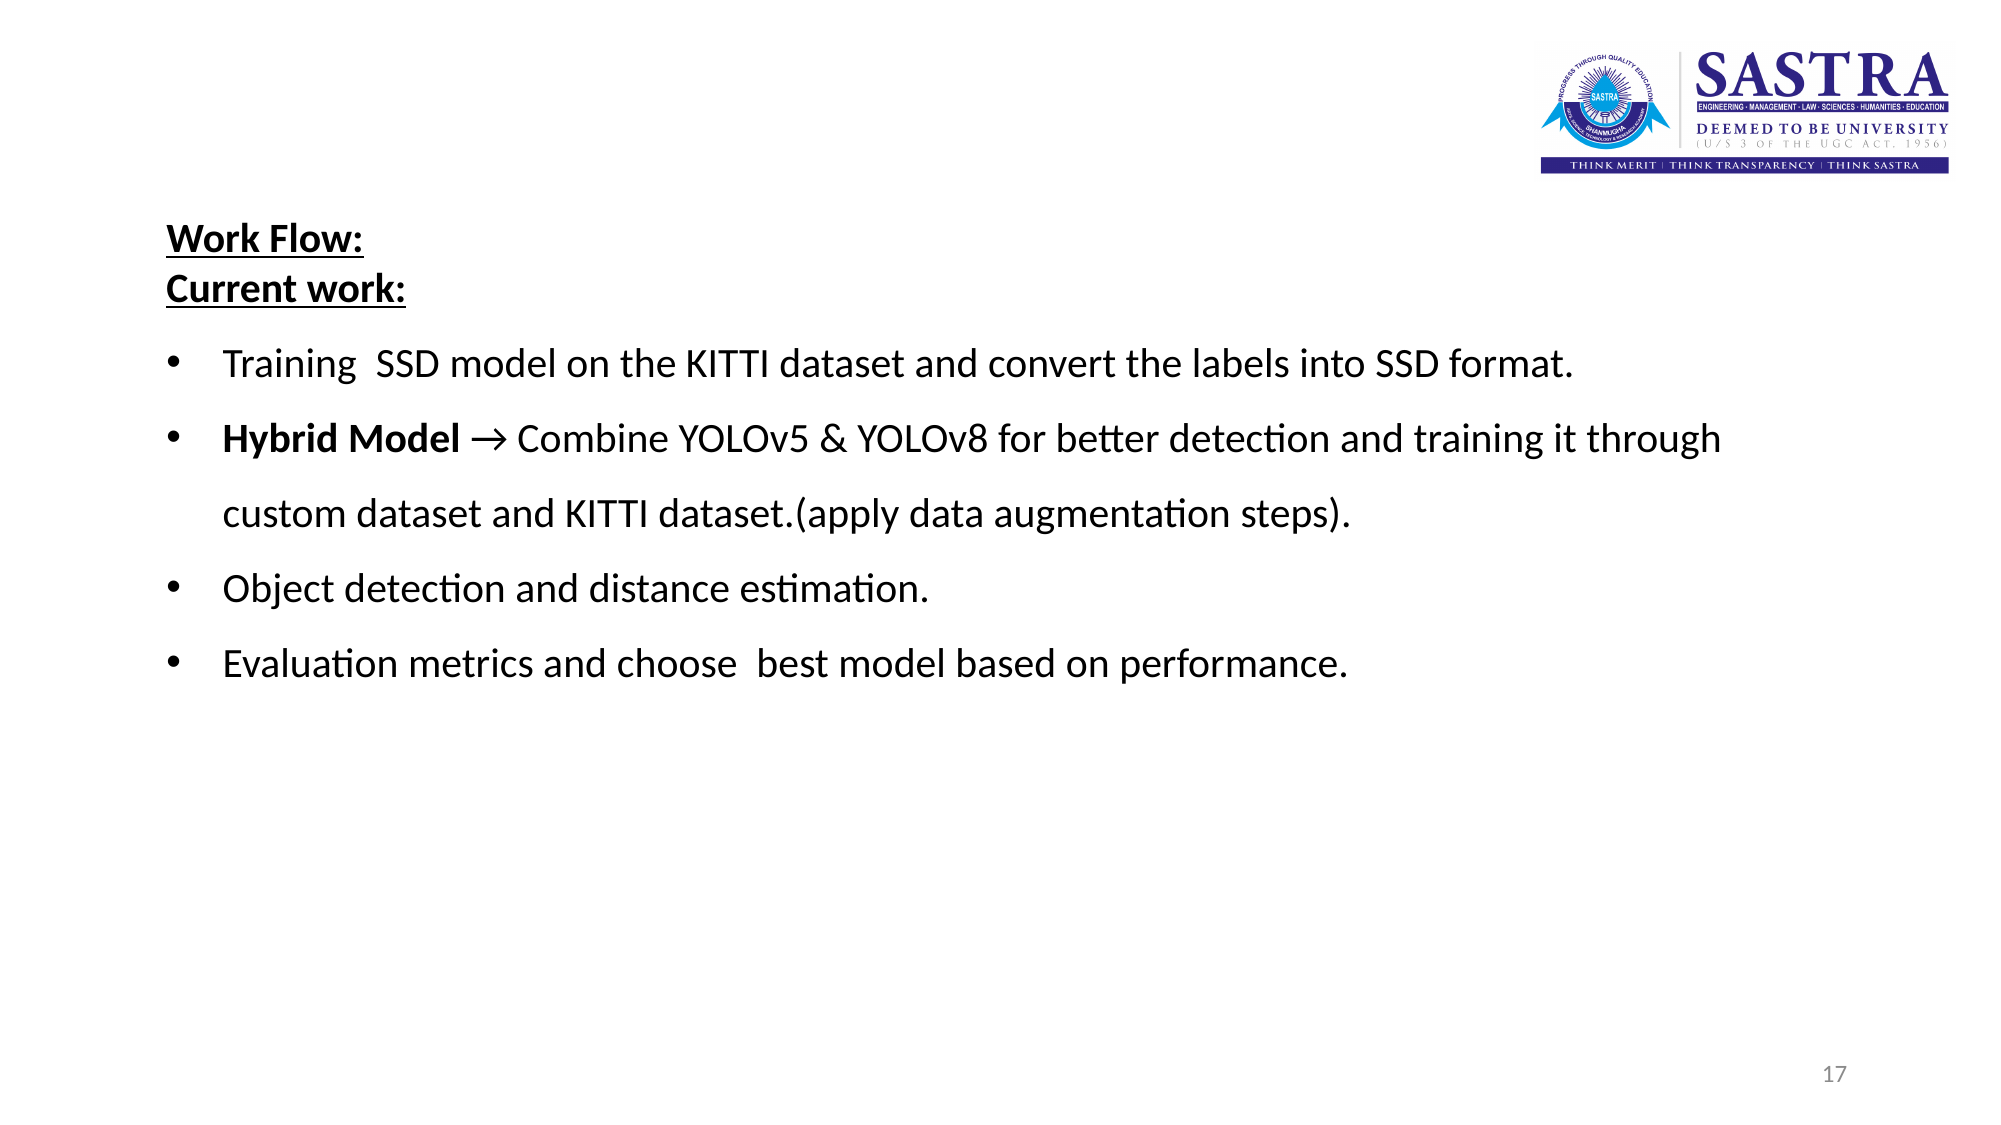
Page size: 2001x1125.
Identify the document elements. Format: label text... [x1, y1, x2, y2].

slide_number 17 [1412, 1042, 1863, 1103]
picture [1534, 41, 1956, 182]
text_box Work Flow: Current work: Training SSD model on the KITTI dataset and convert the labels into SSD format. Hybrid Model → Combine YOLOv5 & YOLOv8 for better detection and training it through custom dataset and KITTI dataset.(apply data augmentation steps). Object detection and distance estimation. Evaluation metrics and choose best model based on performance. [151, 203, 1804, 1069]
